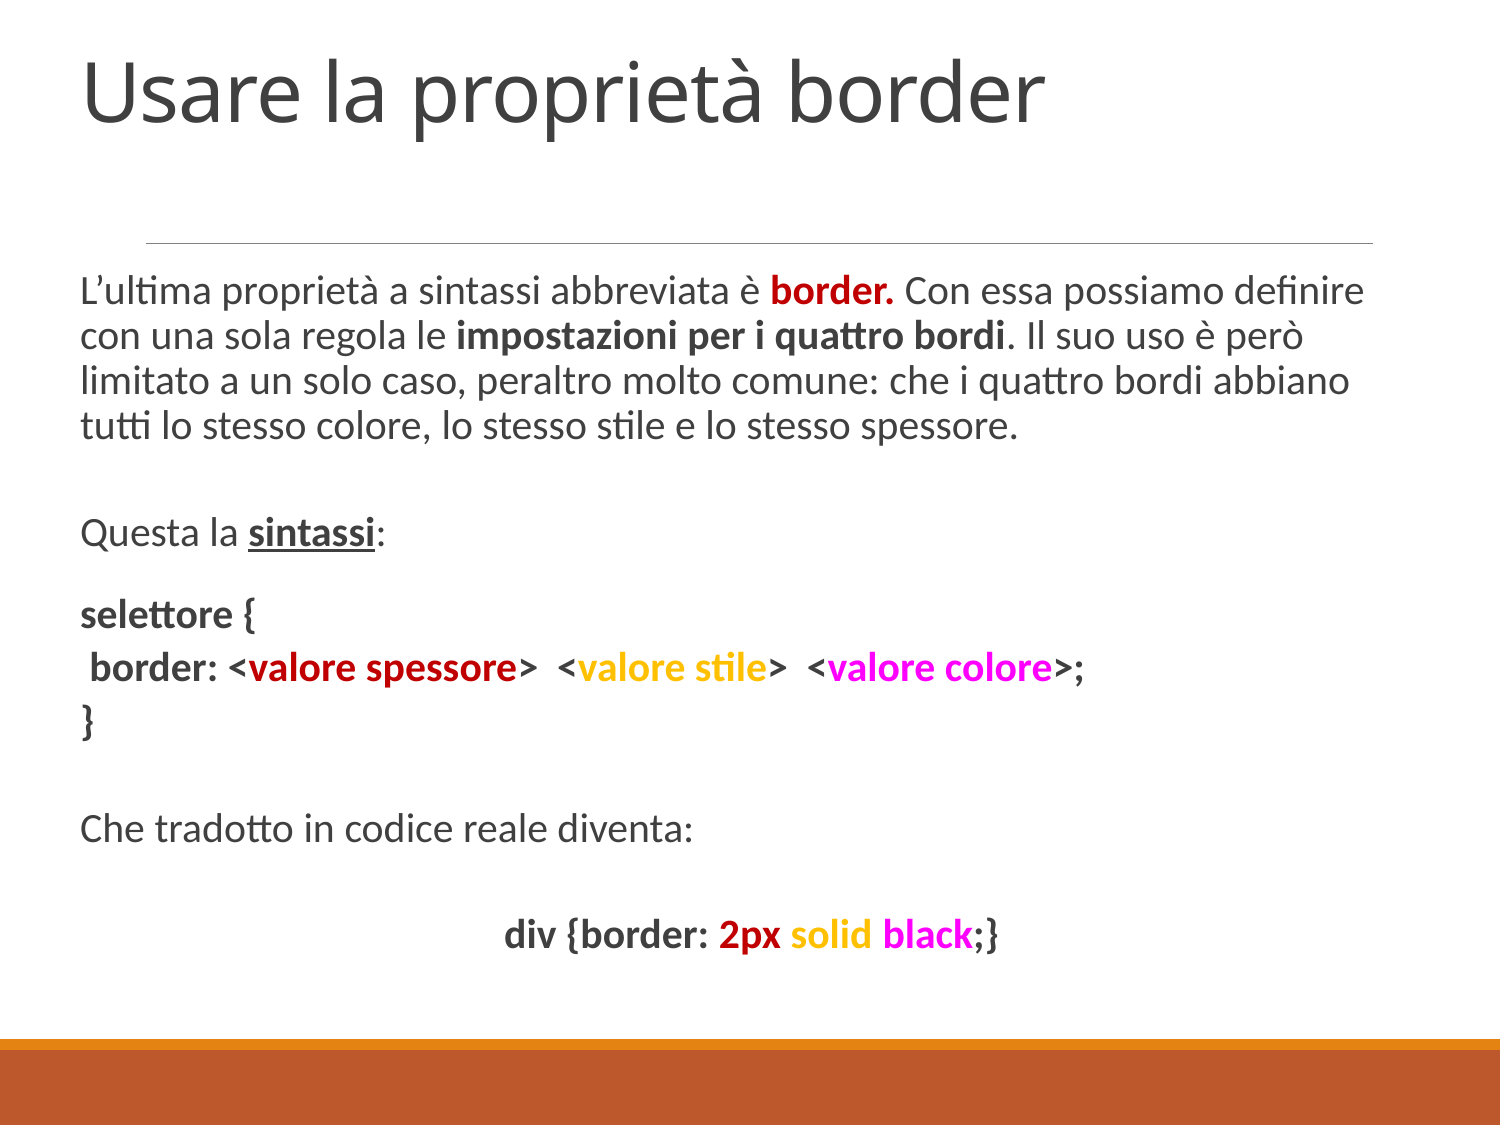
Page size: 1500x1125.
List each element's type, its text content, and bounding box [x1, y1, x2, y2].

list L’ultima proprietà a sintassi abbreviata è border. Con essa possiamo definire con una sola regola le impostazioni per i quattro bordi. Il suo uso è però limitato a un solo caso, peraltro molto comune: che i quattro bordi abbiano tutti lo stesso colore, lo stesso stile e lo stesso spessore. Questa la sintassi: selettore { border: <valore spessore> <valore stile> <valore colore>; } Che tradotto in codice reale diventa: div {border: 2px solid black;} [64, 260, 1424, 1000]
title Usare la proprietà border [64, 47, 1424, 244]
